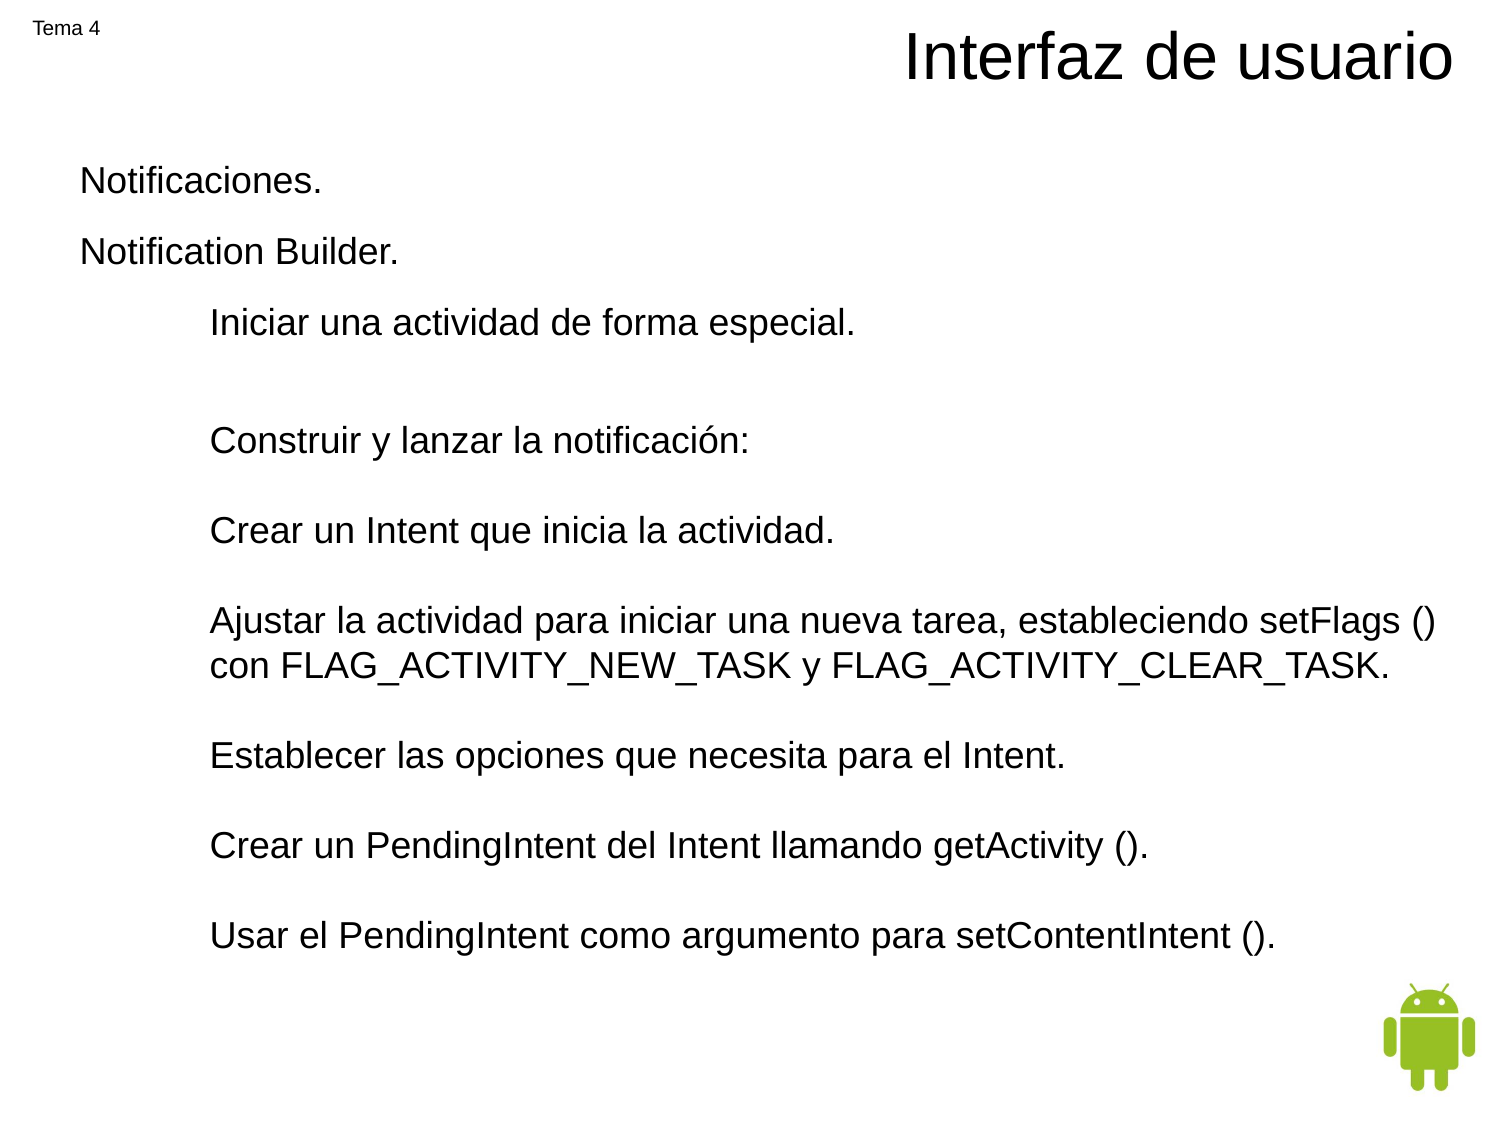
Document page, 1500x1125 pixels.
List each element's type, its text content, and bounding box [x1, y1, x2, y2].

text_box Notificaciones. [64, 148, 585, 209]
picture [1375, 975, 1483, 1097]
text_box Notification Builder. [64, 219, 833, 280]
text_box Construir y lanzar la notificación: Crear un Intent que inicia la actividad. Ajustar la actividad para iniciar una nueva tarea, estableciendo setFlags () con FLAG_ACTIVITY_NEW_TASK y FLAG_ACTIVITY_CLEAR_TASK. Establecer las opciones que necesita para el Intent. Crear un PendingIntent del Intent llamando getActivity (). Usar el PendingIntent como argumento para setContentIntent (). [194, 408, 1471, 964]
title Interfaz de usuario [643, 30, 1471, 76]
text_box Iniciar una actividad de forma especial. [194, 290, 1471, 351]
text_box Tema 4 [17, 7, 195, 48]
